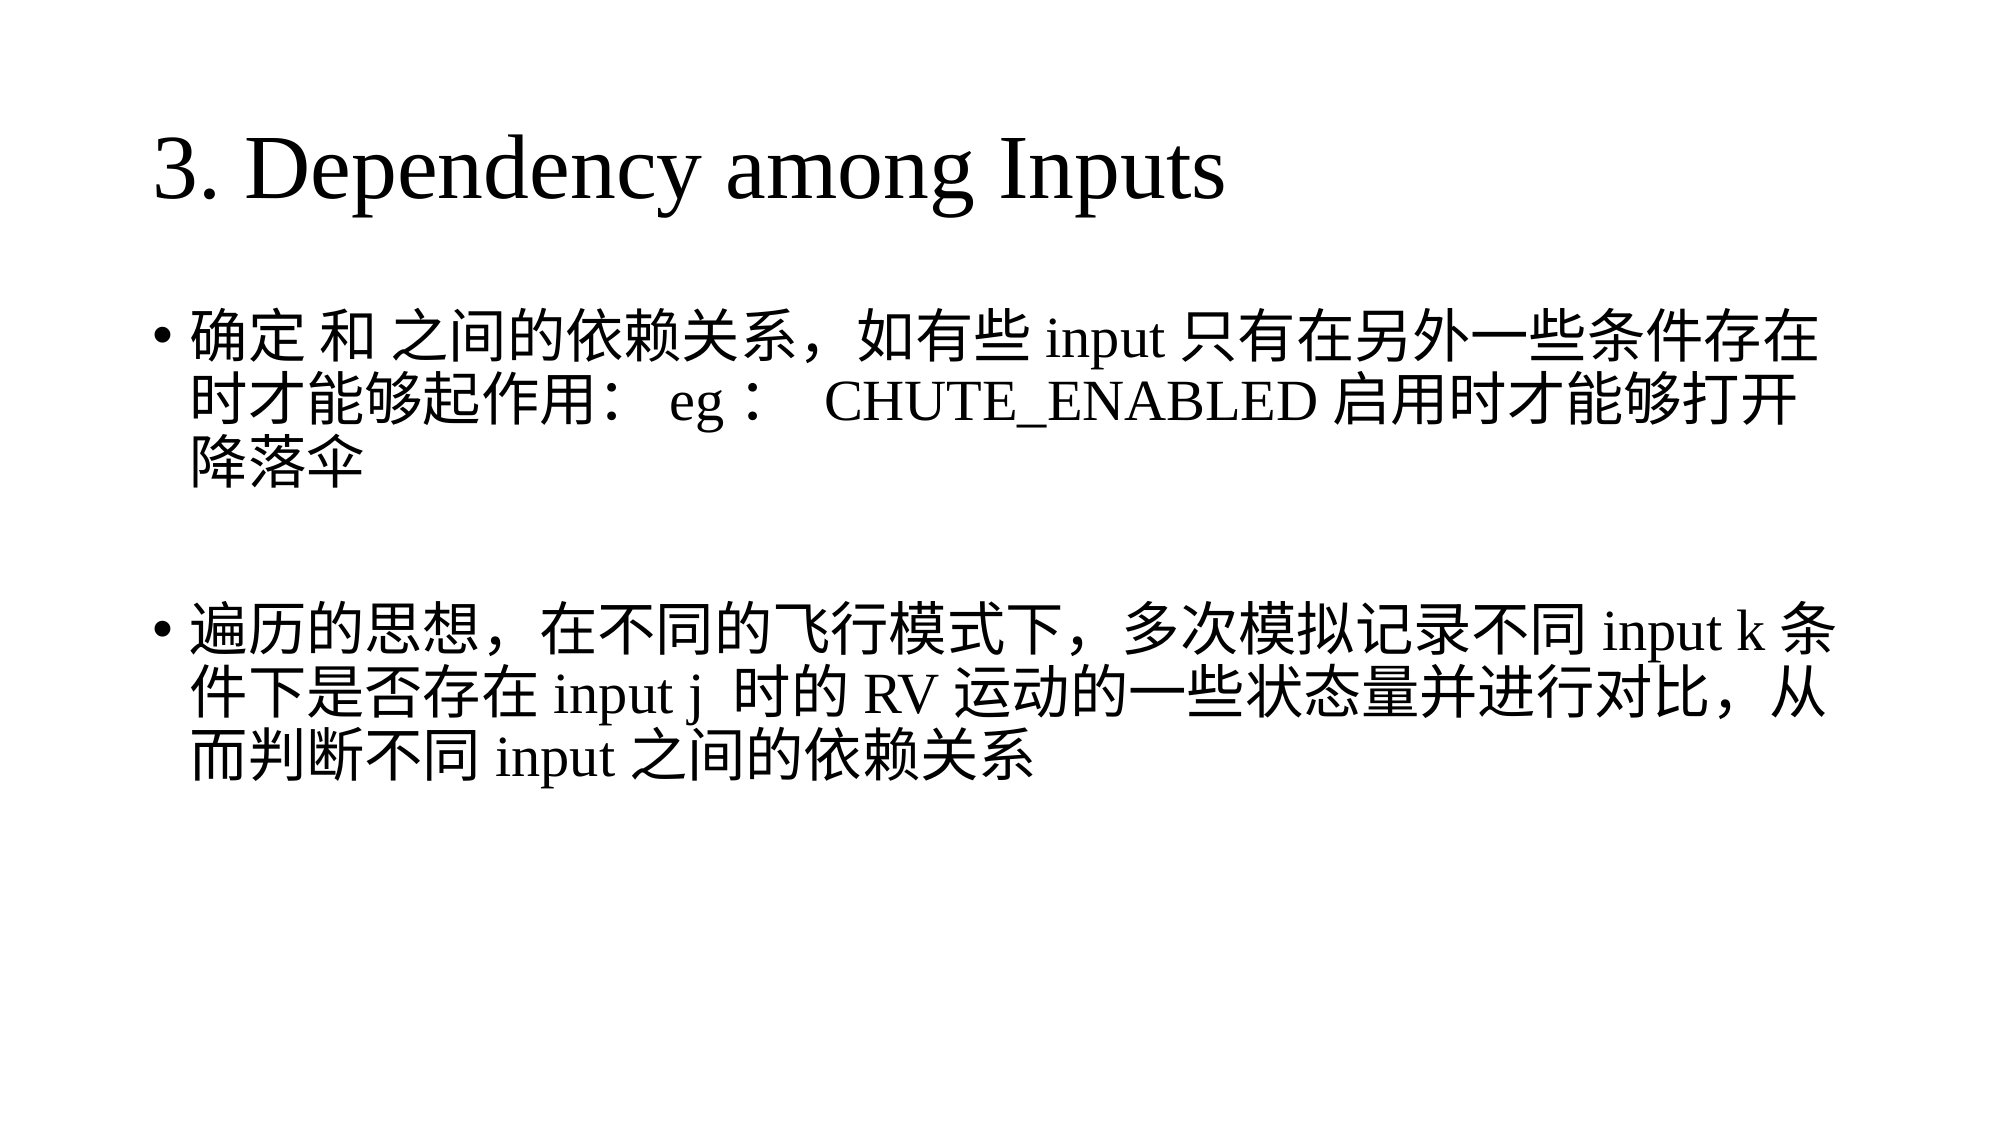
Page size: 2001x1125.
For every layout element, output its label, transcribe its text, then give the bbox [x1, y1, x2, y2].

title 3. Dependency among Inputs [137, 59, 1863, 278]
